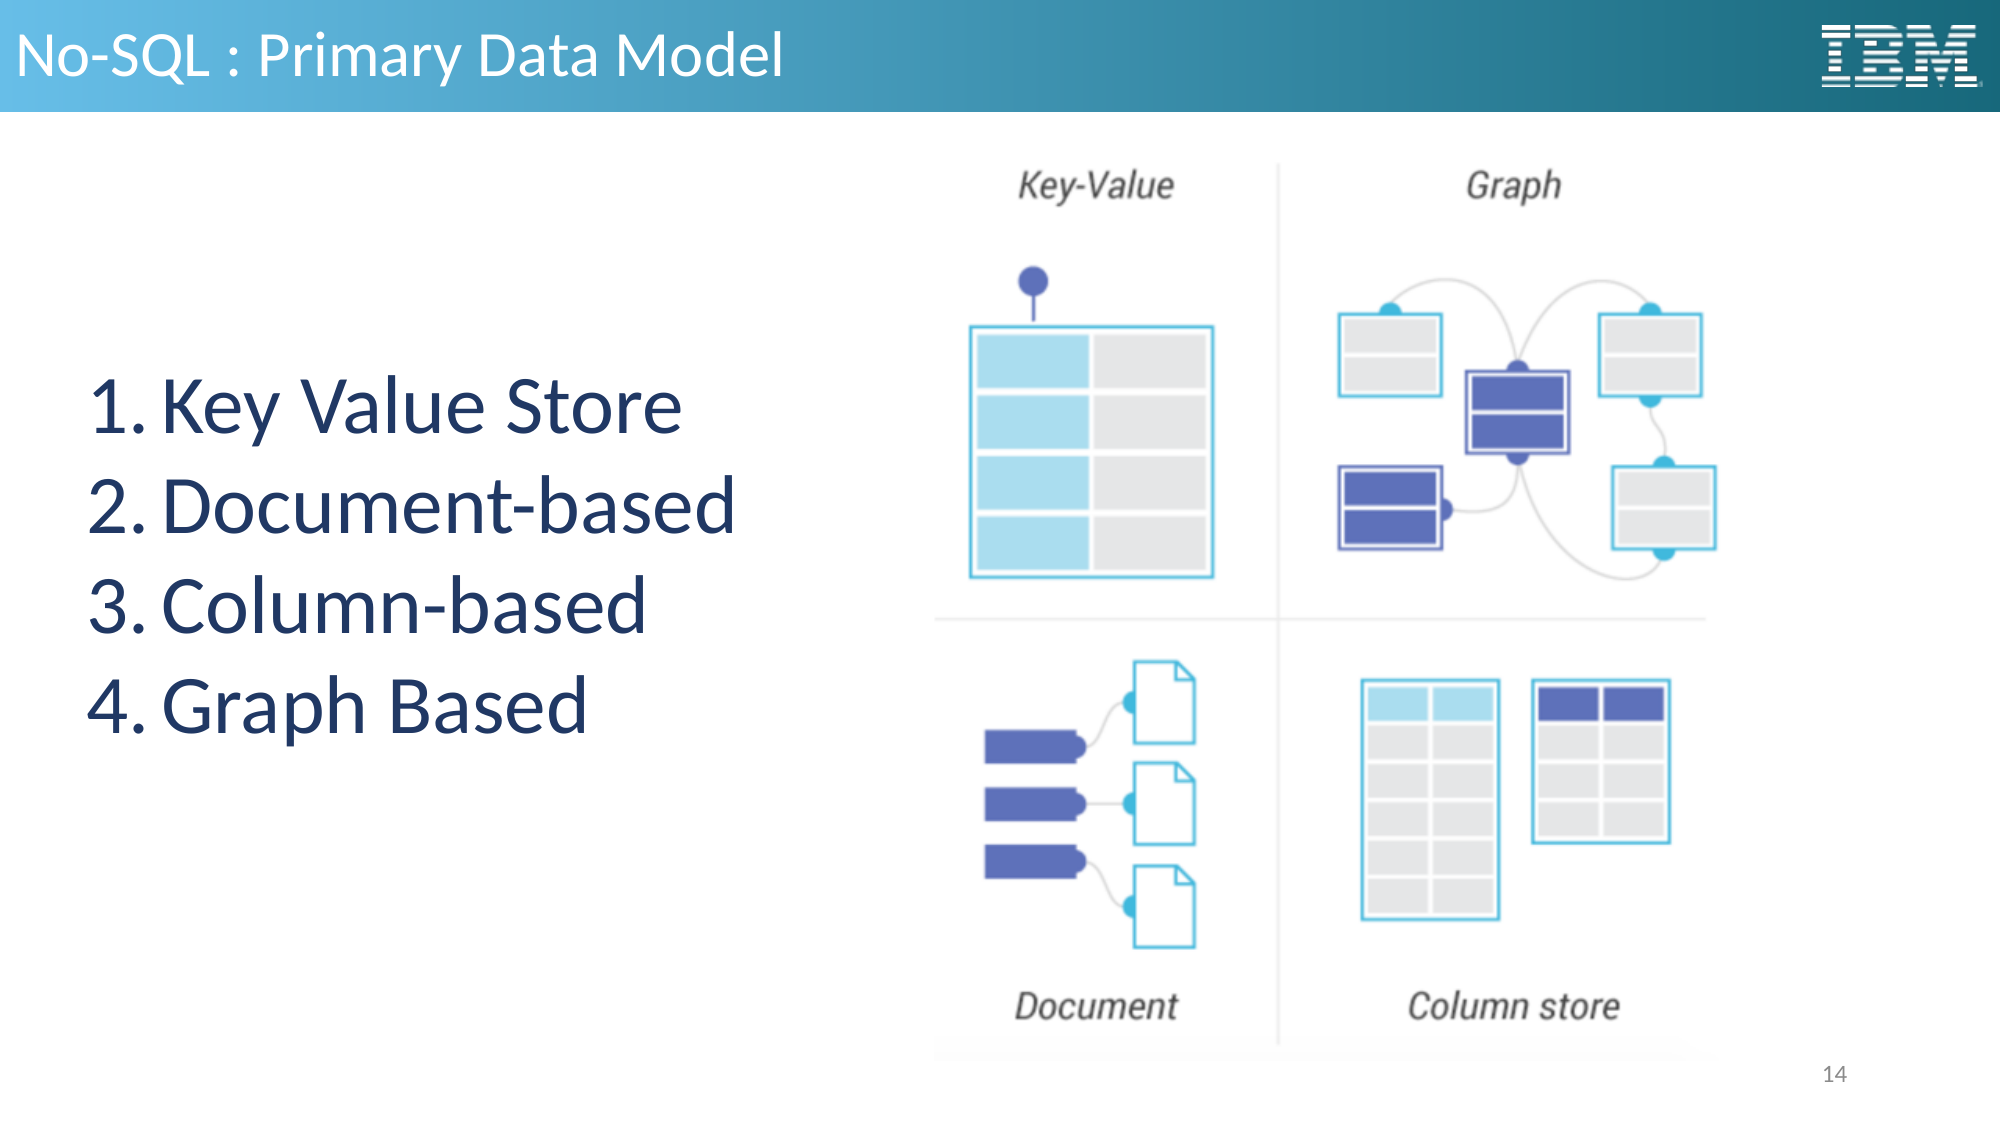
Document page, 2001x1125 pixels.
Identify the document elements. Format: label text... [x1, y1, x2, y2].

picture [934, 136, 1725, 1061]
title No-SQL : Primary Data Model [0, 13, 1725, 99]
slide_number 14 [1412, 1042, 1863, 1103]
text_box Key Value Store Document-based Column-based Graph Based [71, 343, 863, 818]
